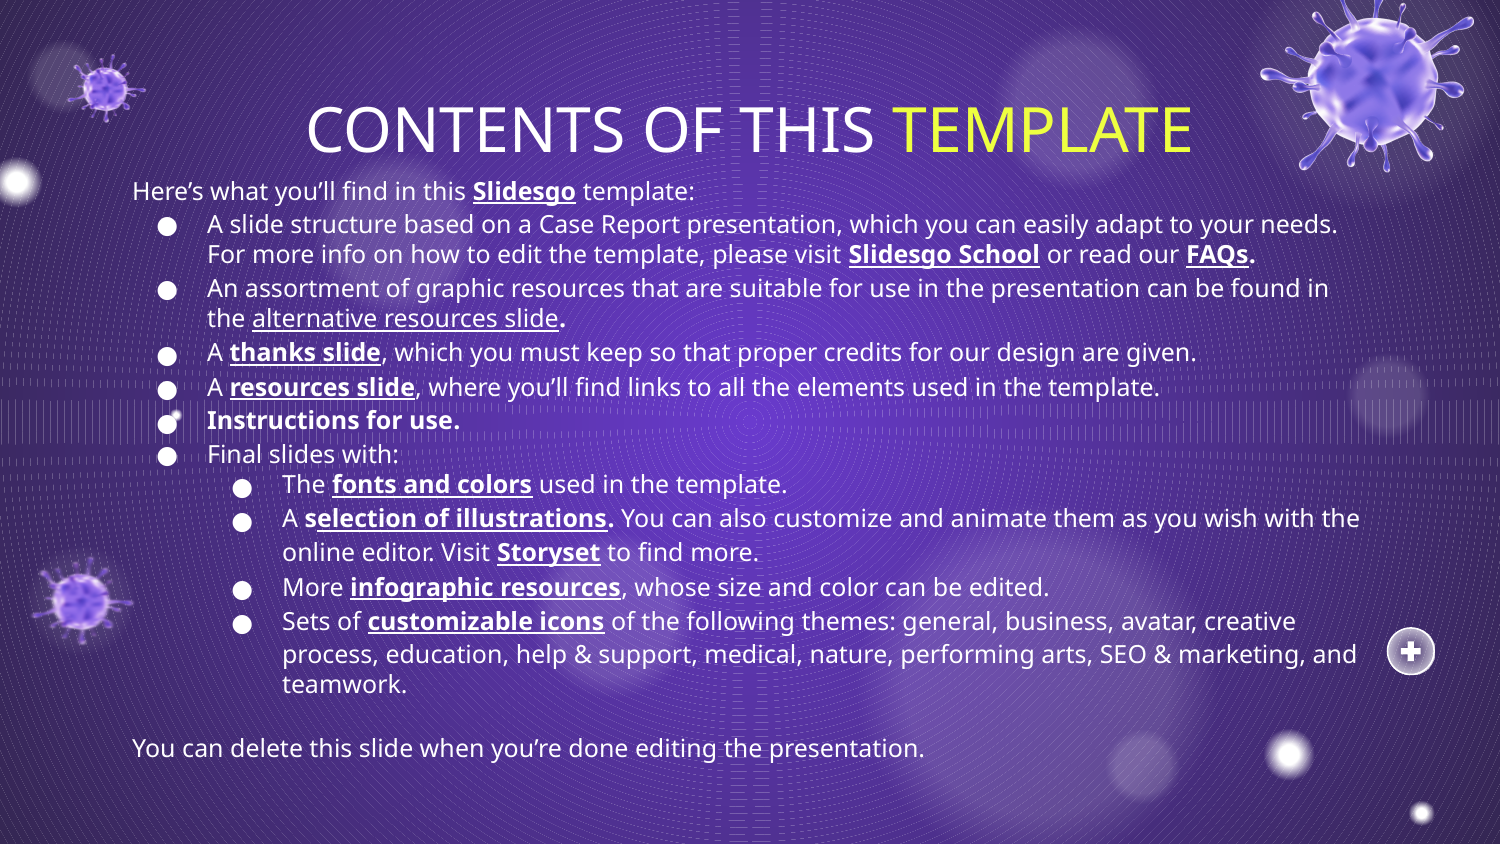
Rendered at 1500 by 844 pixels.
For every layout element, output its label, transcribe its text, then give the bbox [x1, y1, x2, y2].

subtitle Here’s what you’ll find in this Slidesgo template: A slide structure based on a Case Report presentation, which you can easily adapt to your needs. For more info on how to edit the template, please visit Slidesgo School or read our FAQs. An assortment of graphic resources that are suitable for use in the presentation can be found in the alternative resources slide. A thanks slide, which you must keep so that proper credits for our design are given. A resources slide, where you’ll find links to all the elements used in the template. Instructions for use. Final slides with: The fonts and colors used in the template. A selection of illustrations. You can also customize and animate them as you wish with the online editor. Visit Storyset to find more. More infographic resources, whose size and color can be edited. Sets of customizable icons of the following themes: general, business, avatar, creative process, education, help & support, medical, nature, performing arts, SEO & marketing, and teamwork. You can delete this slide when you’re done editing the presentation. [116, 182, 1383, 755]
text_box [1213, 0, 1500, 237]
title CONTENTS OF THIS TEMPLATE [116, 88, 1208, 167]
picture [26, 551, 116, 650]
picture [63, 50, 149, 127]
